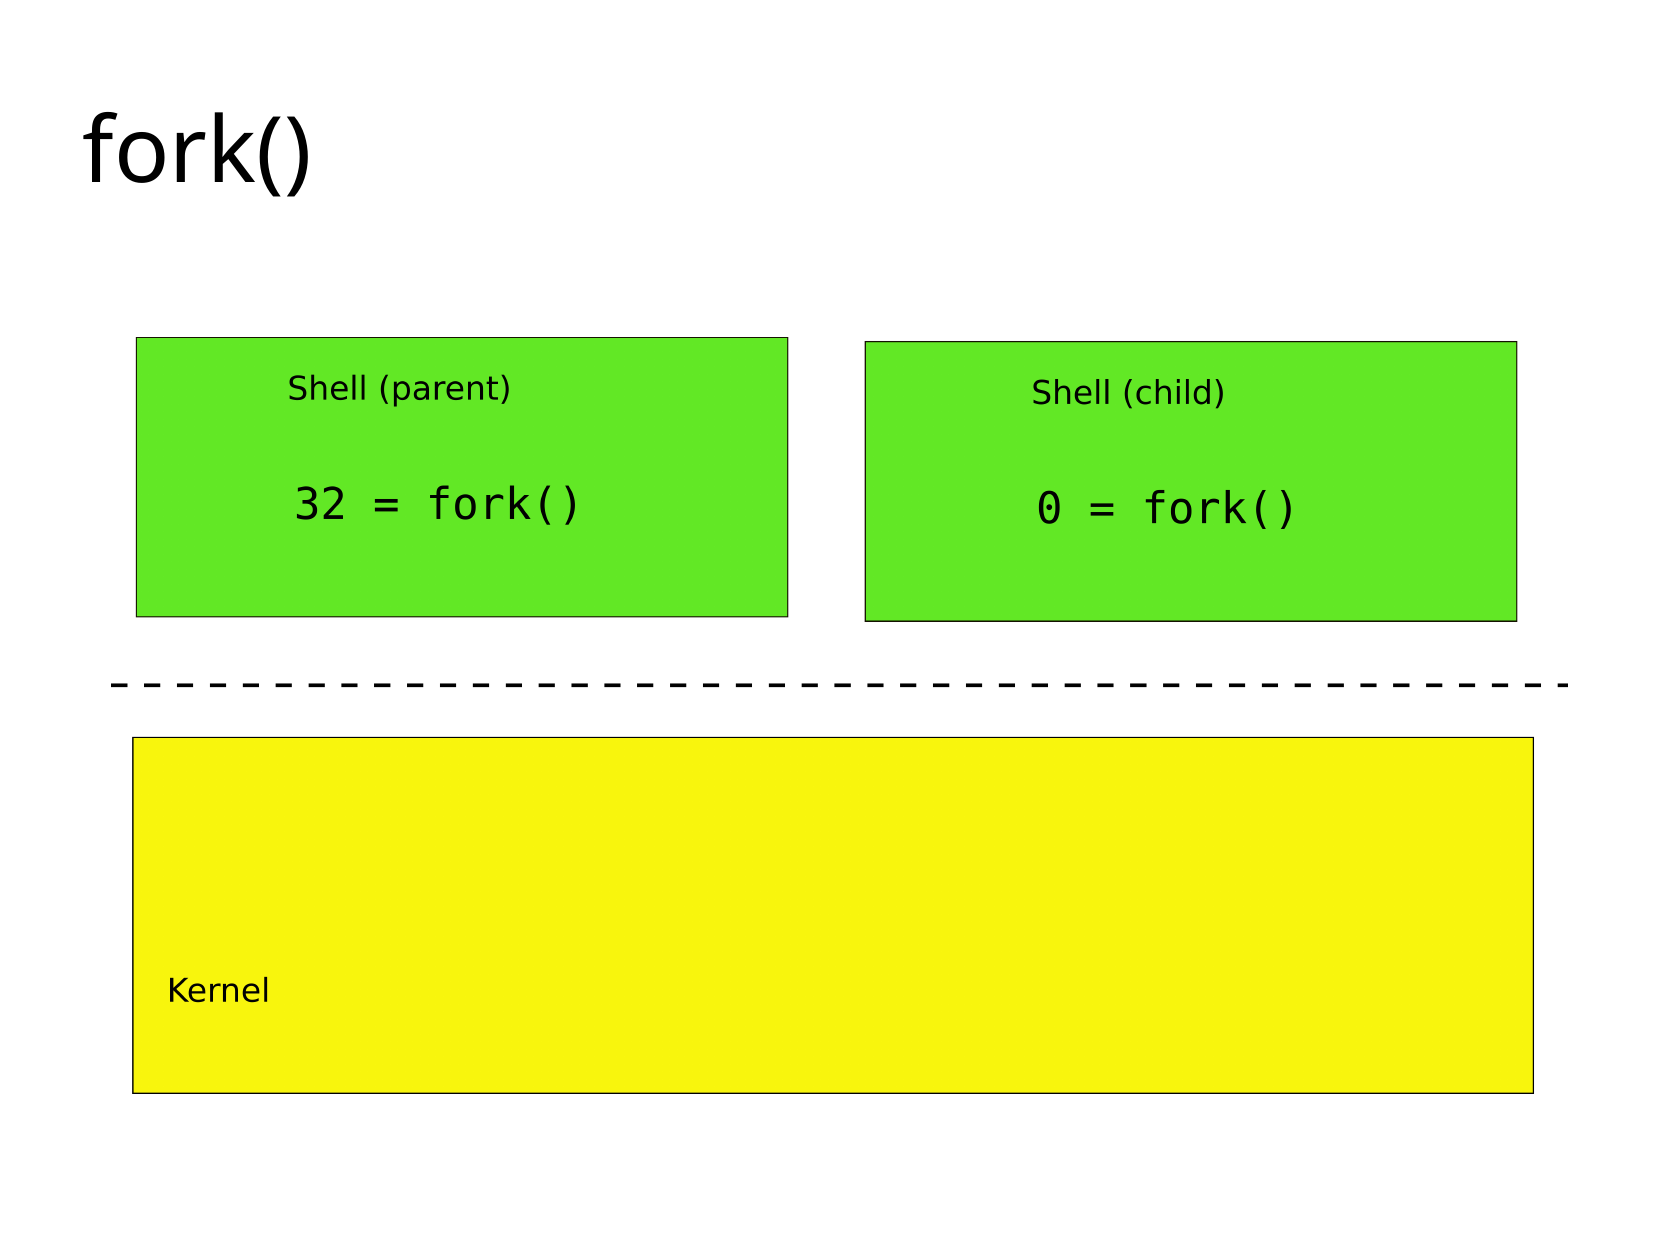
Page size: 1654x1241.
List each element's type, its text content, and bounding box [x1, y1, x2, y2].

title fork() [82, 49, 825, 257]
picture [111, 337, 1568, 1094]
